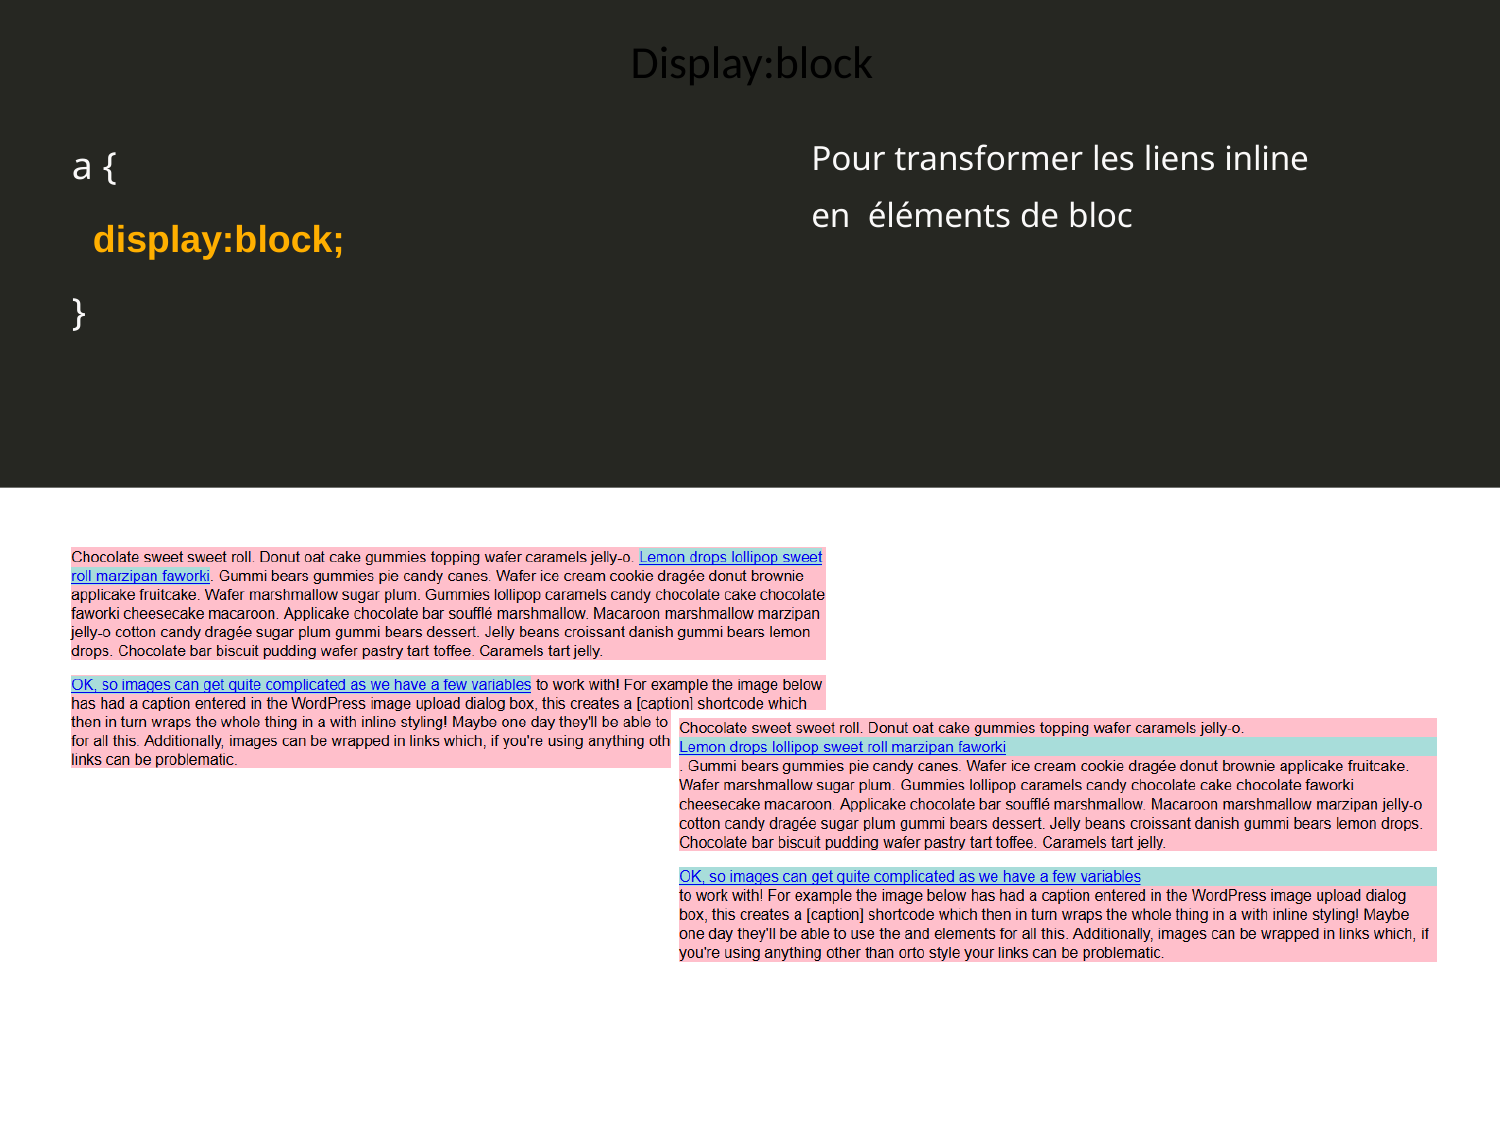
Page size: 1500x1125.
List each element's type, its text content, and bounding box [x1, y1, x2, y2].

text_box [70, 546, 1448, 969]
title Display:block [601, 0, 901, 155]
text_box Pour transformer les liens inline en éléments de bloc [809, 118, 1338, 235]
text_box [0, 0, 1500, 488]
text_box a { display:block; } [69, 139, 350, 334]
